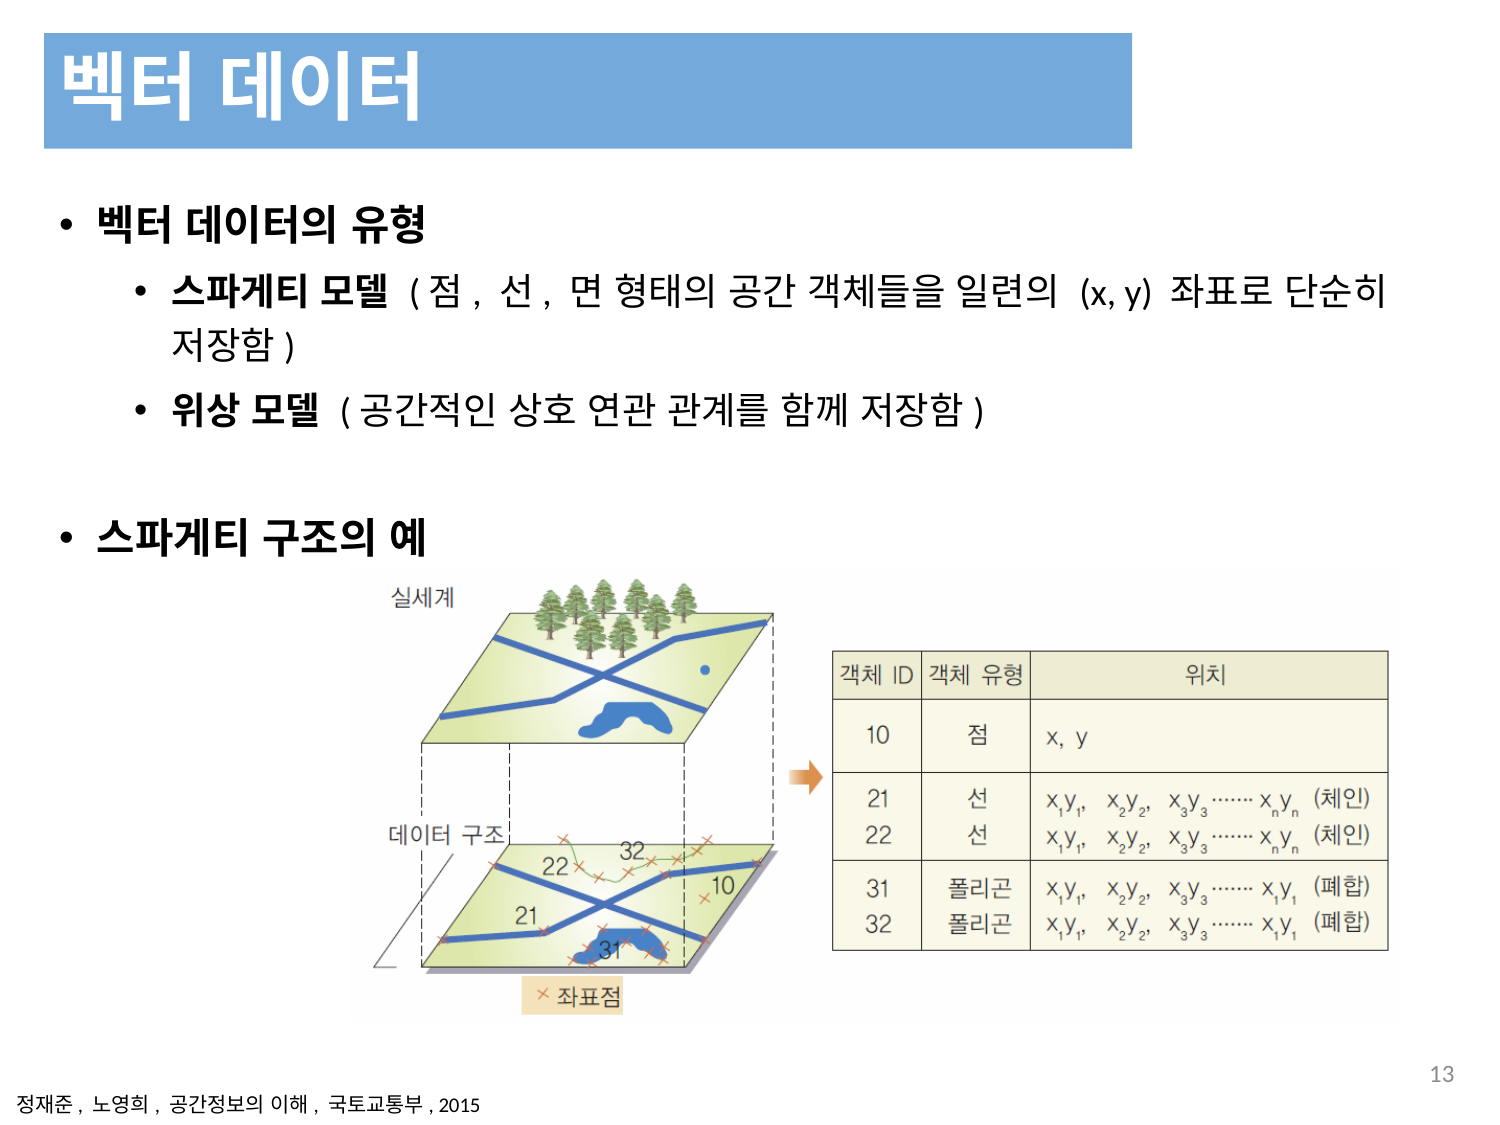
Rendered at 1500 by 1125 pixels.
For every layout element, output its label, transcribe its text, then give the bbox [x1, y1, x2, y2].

slide_number 253 [1132, 1042, 1470, 1103]
text_box 정재준, 노영희, 공간정보의 이해, 국토교통부, 2015 [1, 1084, 496, 1125]
picture [349, 568, 1399, 1023]
list 벡터 데이터 [44, 33, 1133, 149]
list 벡터 데이터의 유형 스파게티 모델 (점, 선, 면 형태의 공간 객체들을 일련의 (x, y) 좌표로 단순히 저장함) 위상 모델 (공간적인 상호 연관 관계를 함께 저장함) 스파게티 구조의 예 [44, 181, 1440, 609]
